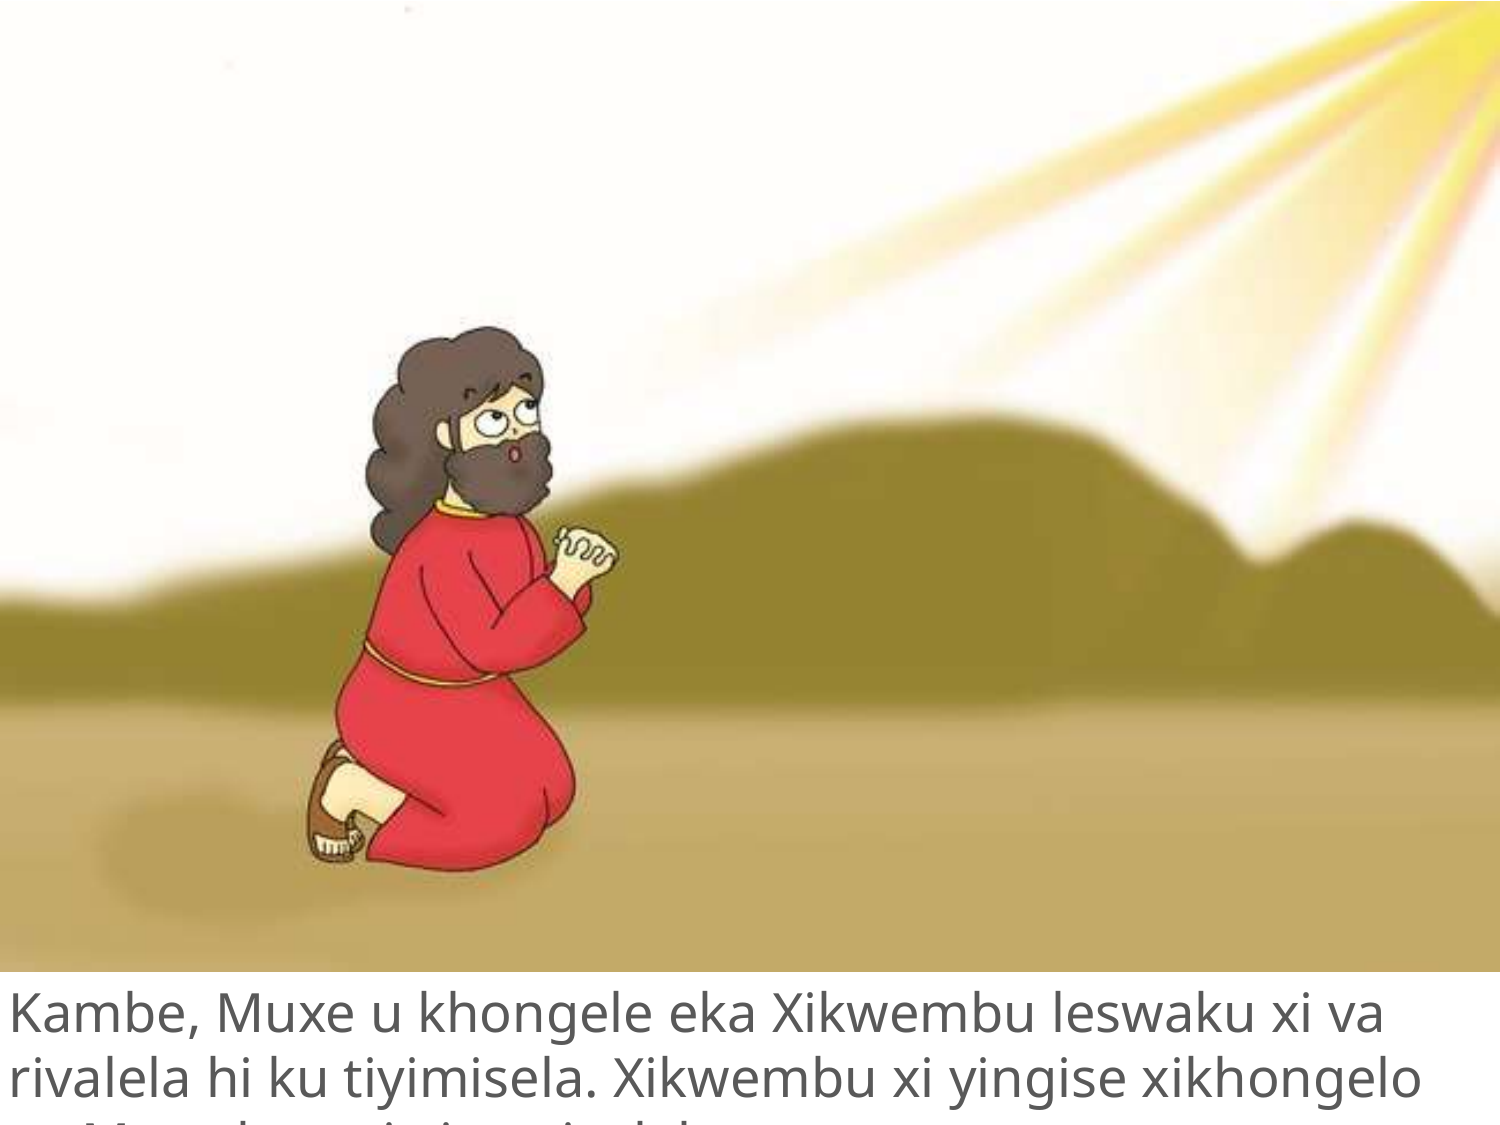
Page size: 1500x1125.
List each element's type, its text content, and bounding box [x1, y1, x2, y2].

text_box Kambe, Muxe u khongele eka Xikwembu leswaku xi va rivalela hi ku tiyimisela. Xikwembu xi yingise xikhongelo xa Muxe kutani xi va rivalela. [0, 979, 1500, 1125]
picture [0, 0, 1500, 972]
